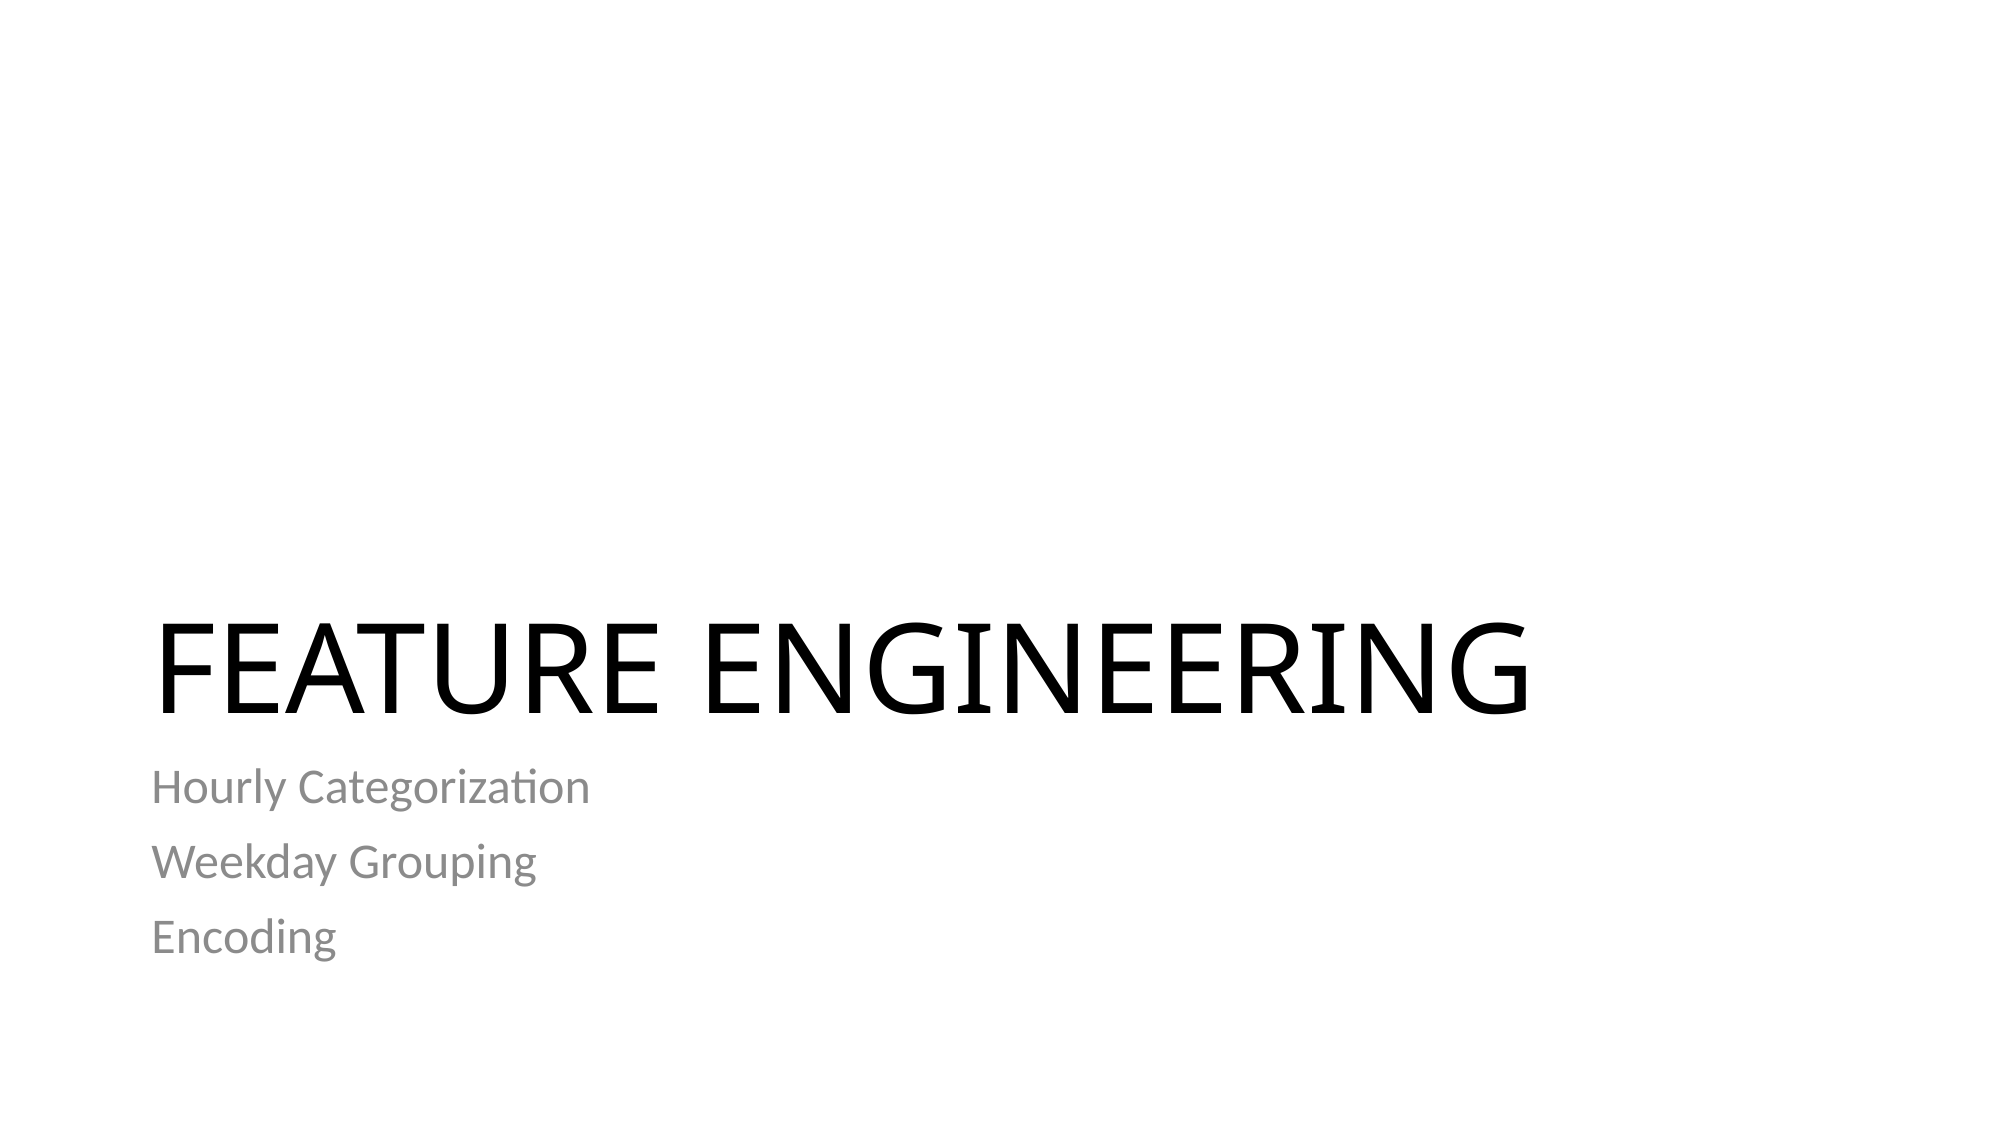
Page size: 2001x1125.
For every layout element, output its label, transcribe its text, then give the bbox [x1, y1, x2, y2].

list Hourly Categorization Weekday Grouping Encoding [136, 752, 1862, 999]
title FEATURE ENGINEERING [136, 280, 1862, 749]
